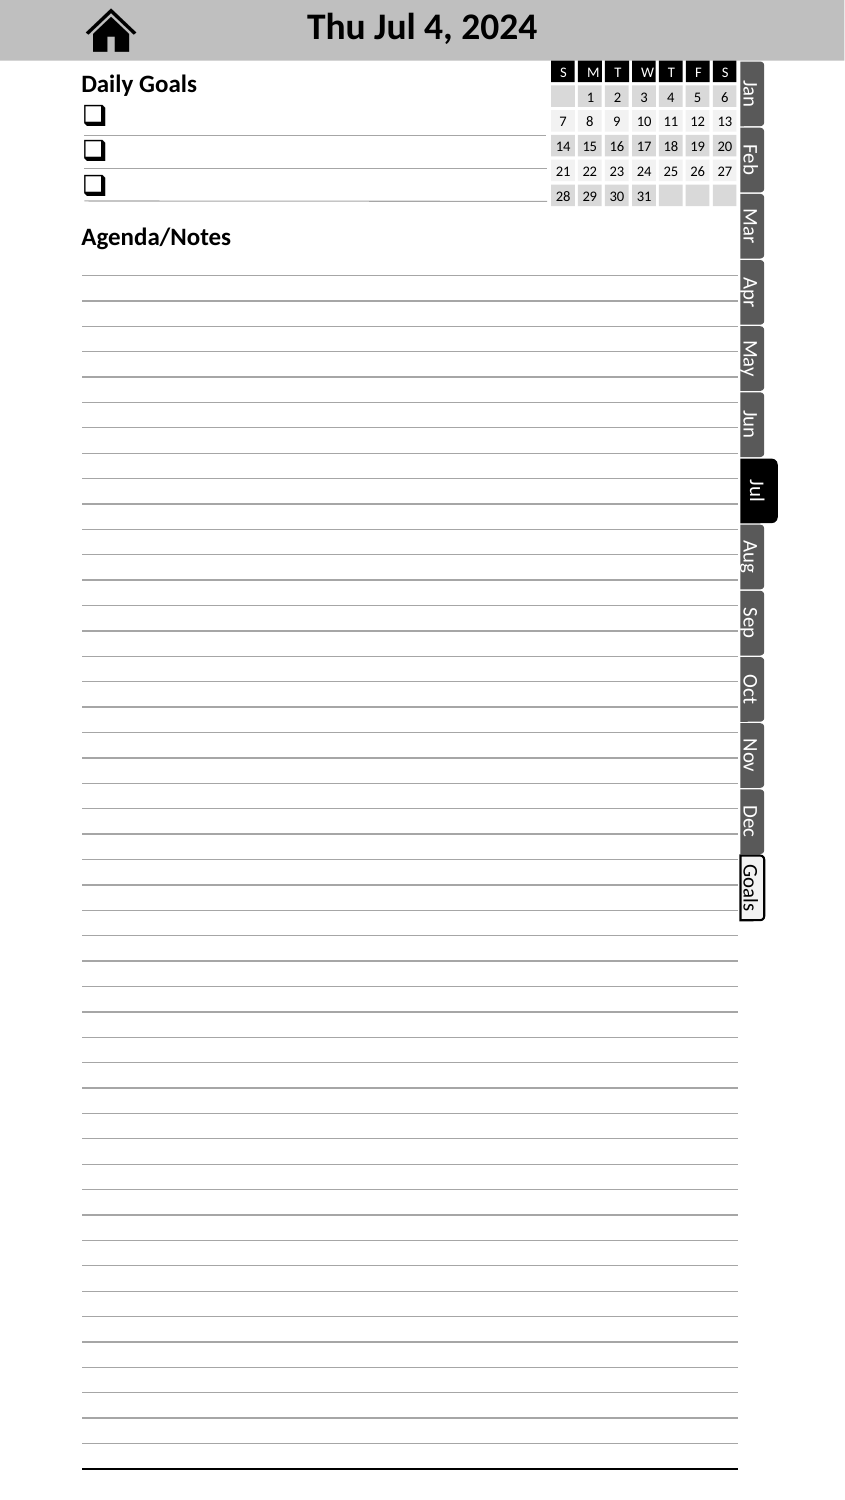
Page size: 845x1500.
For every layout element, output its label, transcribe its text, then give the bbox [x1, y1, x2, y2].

list Thu Jul 4, 2024 [190, 0, 655, 61]
picture [82, 1, 140, 59]
